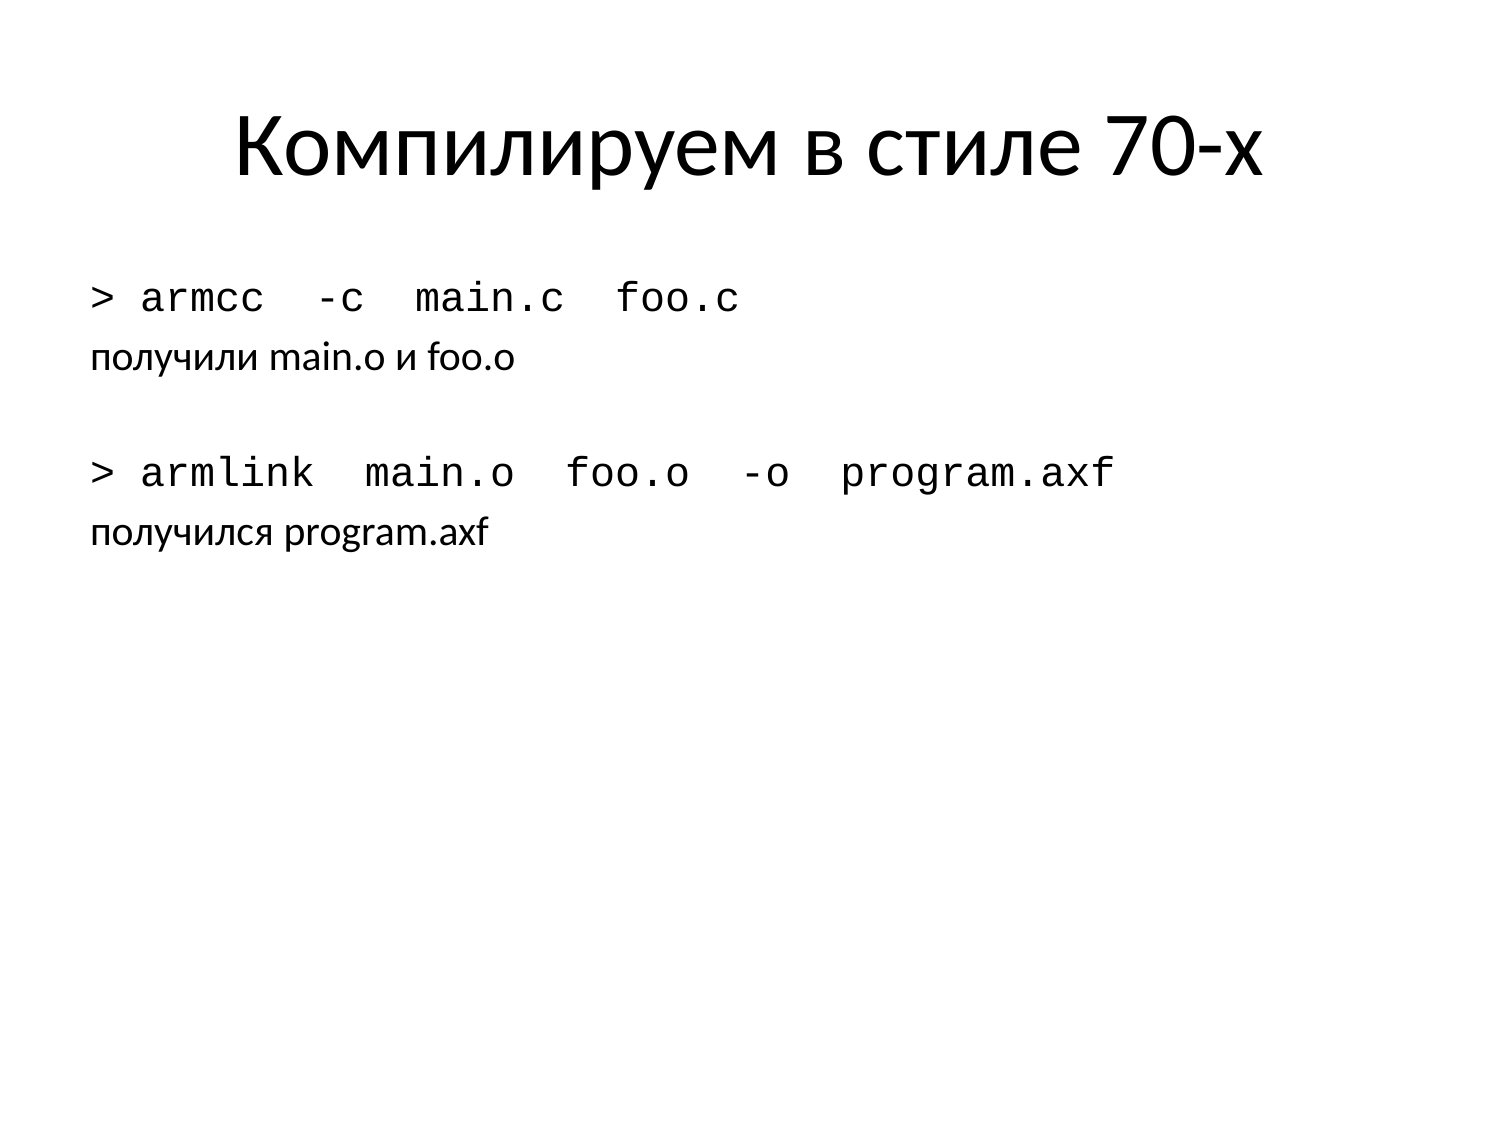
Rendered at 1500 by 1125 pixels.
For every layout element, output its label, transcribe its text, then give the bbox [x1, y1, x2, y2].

list > armcc -c main.c foo.c получили main.o и foo.o > armlink main.o foo.o -o program.axf получился program.axf [75, 262, 1425, 1005]
title Компилируем в стиле 70-х [75, 45, 1425, 233]
